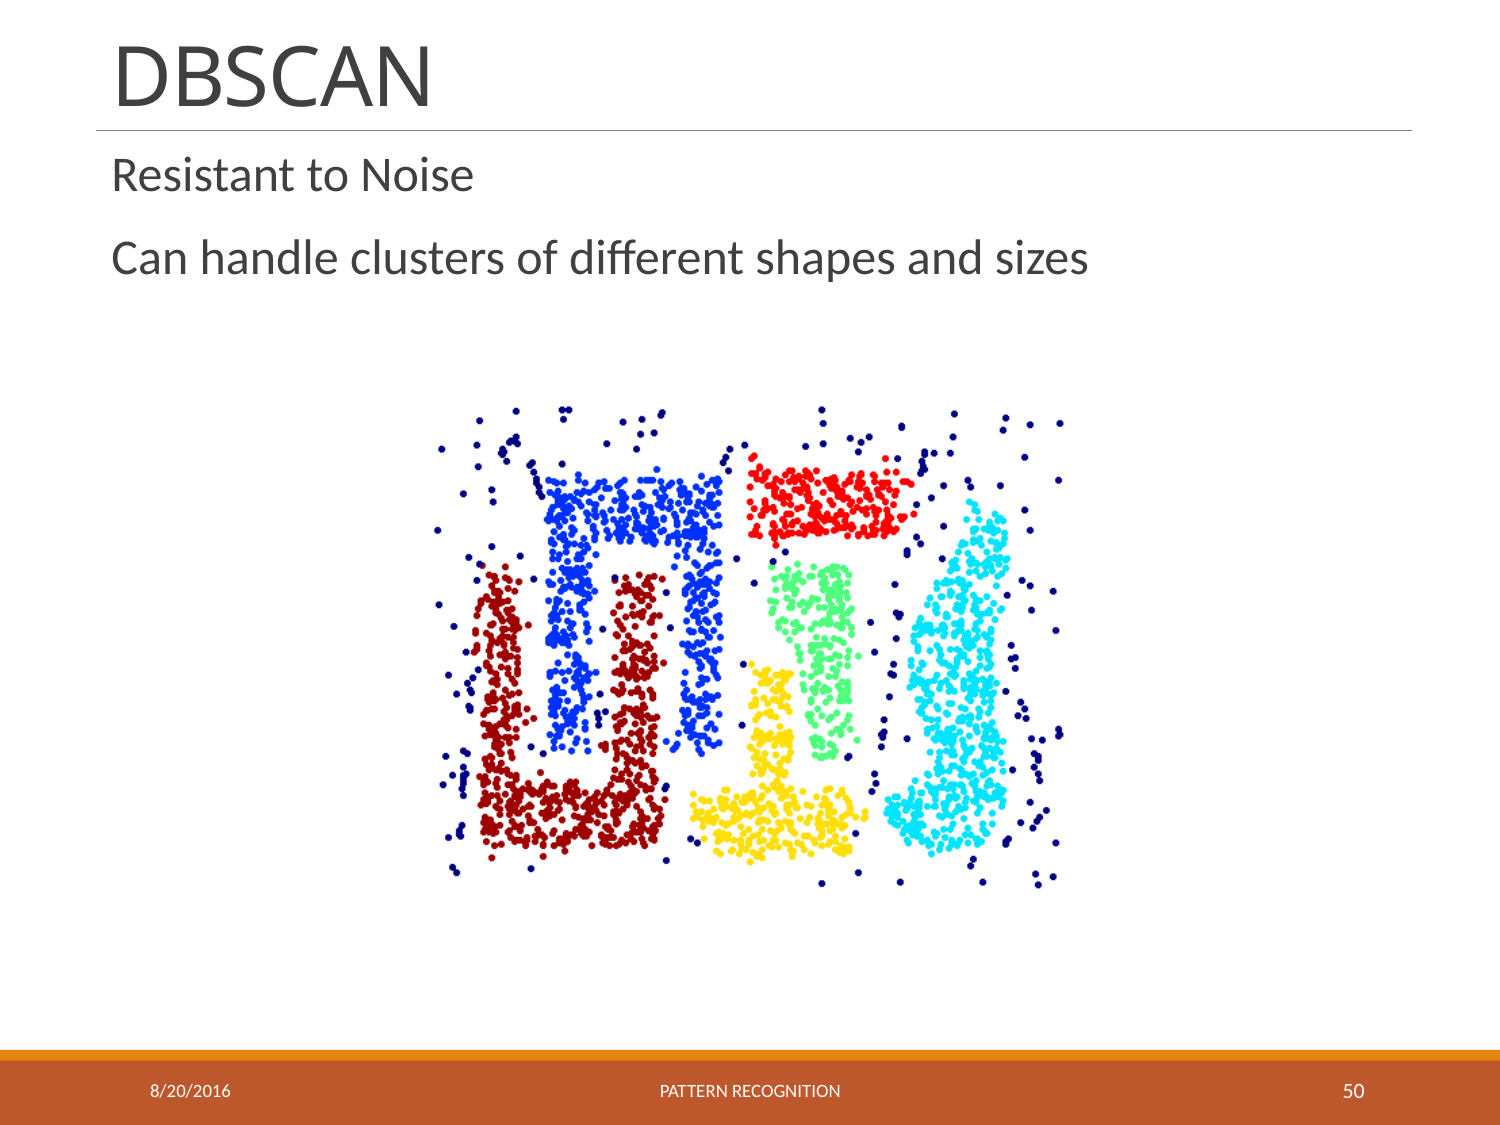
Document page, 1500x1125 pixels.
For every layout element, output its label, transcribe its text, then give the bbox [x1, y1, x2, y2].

title DBSCAN [96, 19, 1413, 131]
footer Pattern recognition [453, 1059, 1047, 1120]
slide_number 50 [1218, 1059, 1380, 1120]
list Resistant to Noise Can handle clusters of different shapes and sizes [96, 140, 1413, 1034]
picture [306, 311, 1216, 995]
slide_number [135, 1059, 440, 1120]
